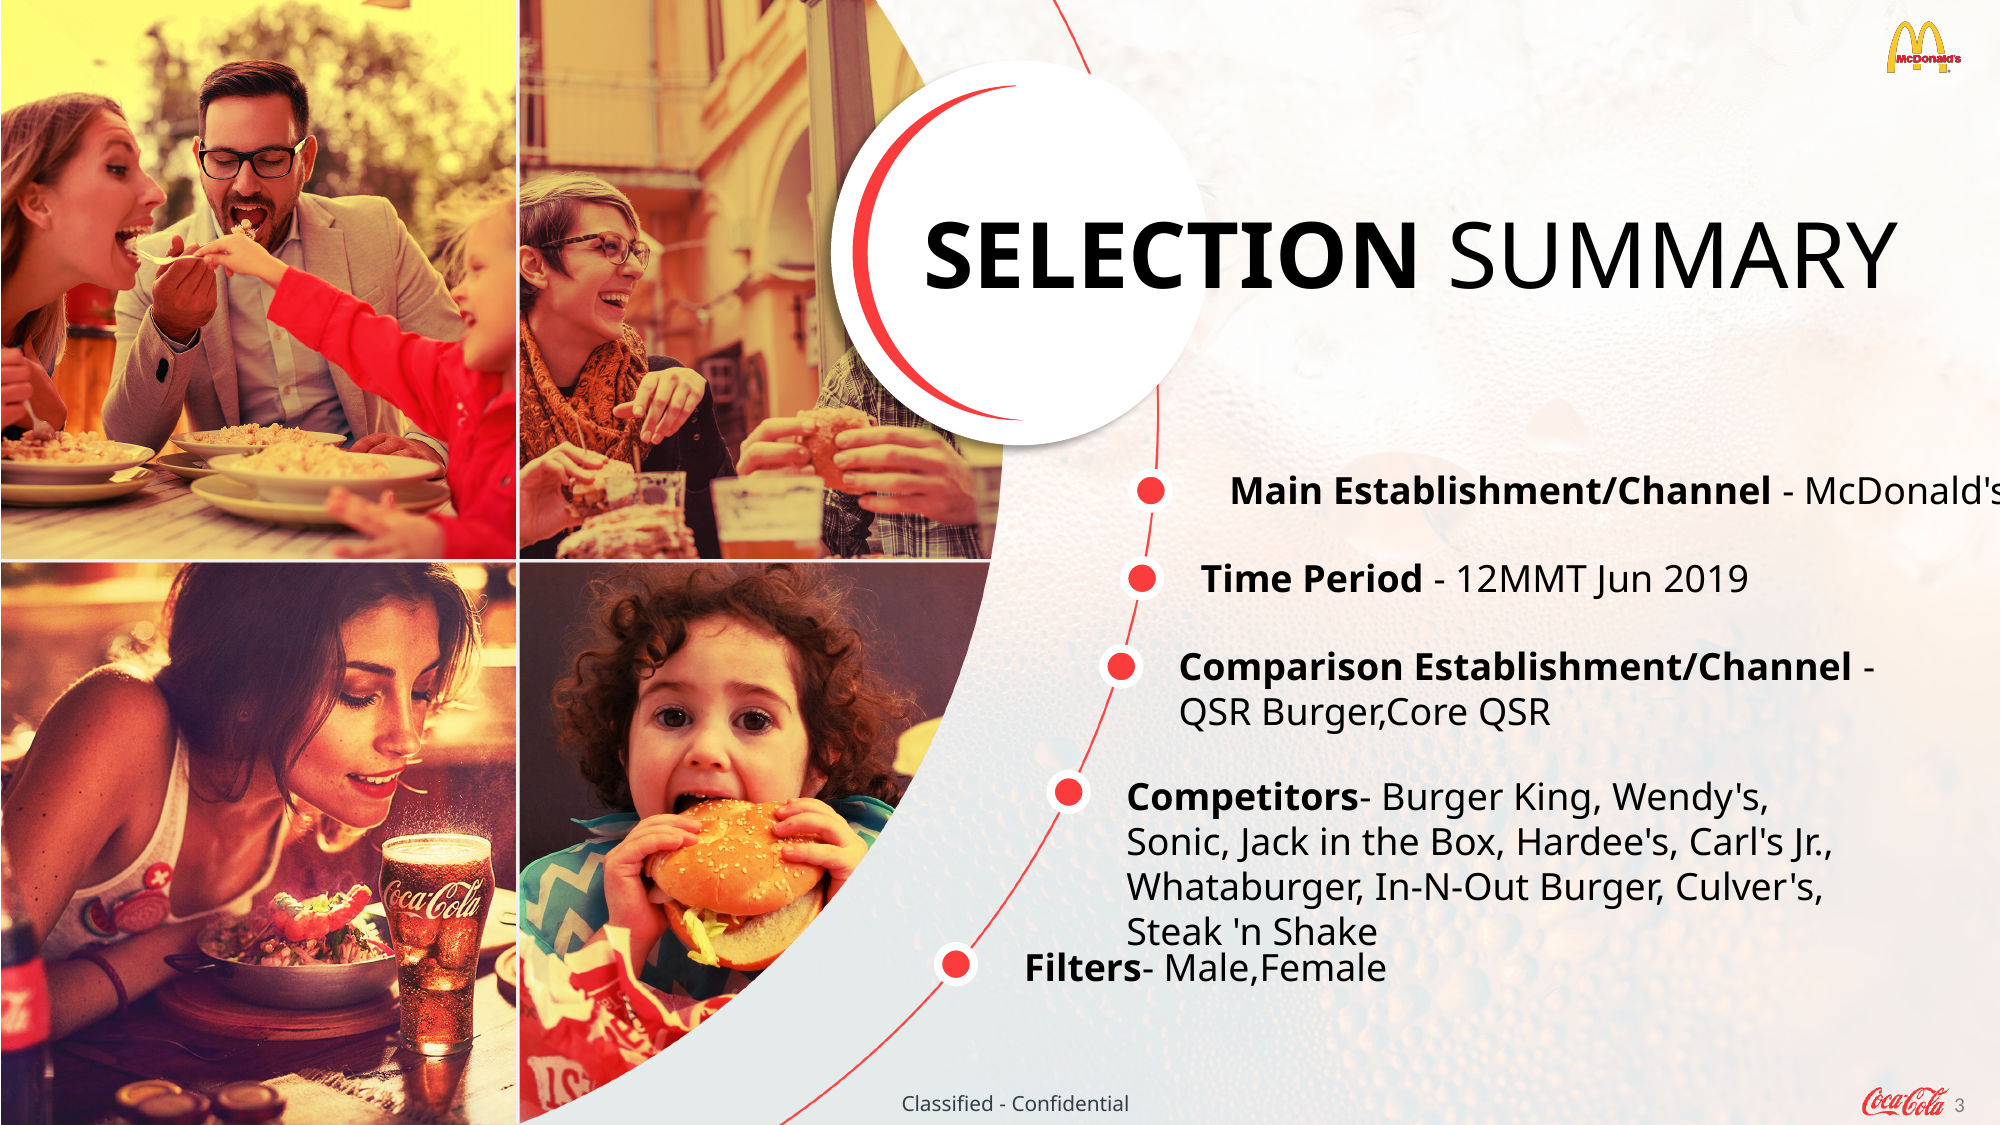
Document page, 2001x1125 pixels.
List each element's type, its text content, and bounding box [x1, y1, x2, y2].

text_box Competitors- Burger King, Wendy's, Sonic, Jack in the Box, Hardee's, Carl's Jr., Whataburger, In-N-Out Burger, Culver's, Steak 'n Shake [1111, 765, 1894, 961]
text_box [1049, 772, 1088, 812]
text_box [1123, 559, 1162, 598]
text_box Comparison Establishment/Channel - QSR Burger,Core QSR [1163, 635, 1941, 741]
picture [1, 0, 1159, 1125]
text_box Filters- Male,Female [1009, 936, 1792, 997]
text_box Time Period - 12MMT Jun 2019 [1185, 547, 2000, 608]
text_box [1131, 471, 1170, 510]
picture [1887, 12, 1961, 82]
text_box Main Establishment/Channel - McDonald's [1214, 460, 2000, 520]
text_box [936, 945, 976, 984]
text_box [1102, 647, 1141, 686]
text_box SELECTION SUMMARY [908, 189, 2000, 315]
picture [1860, 1085, 1955, 1121]
